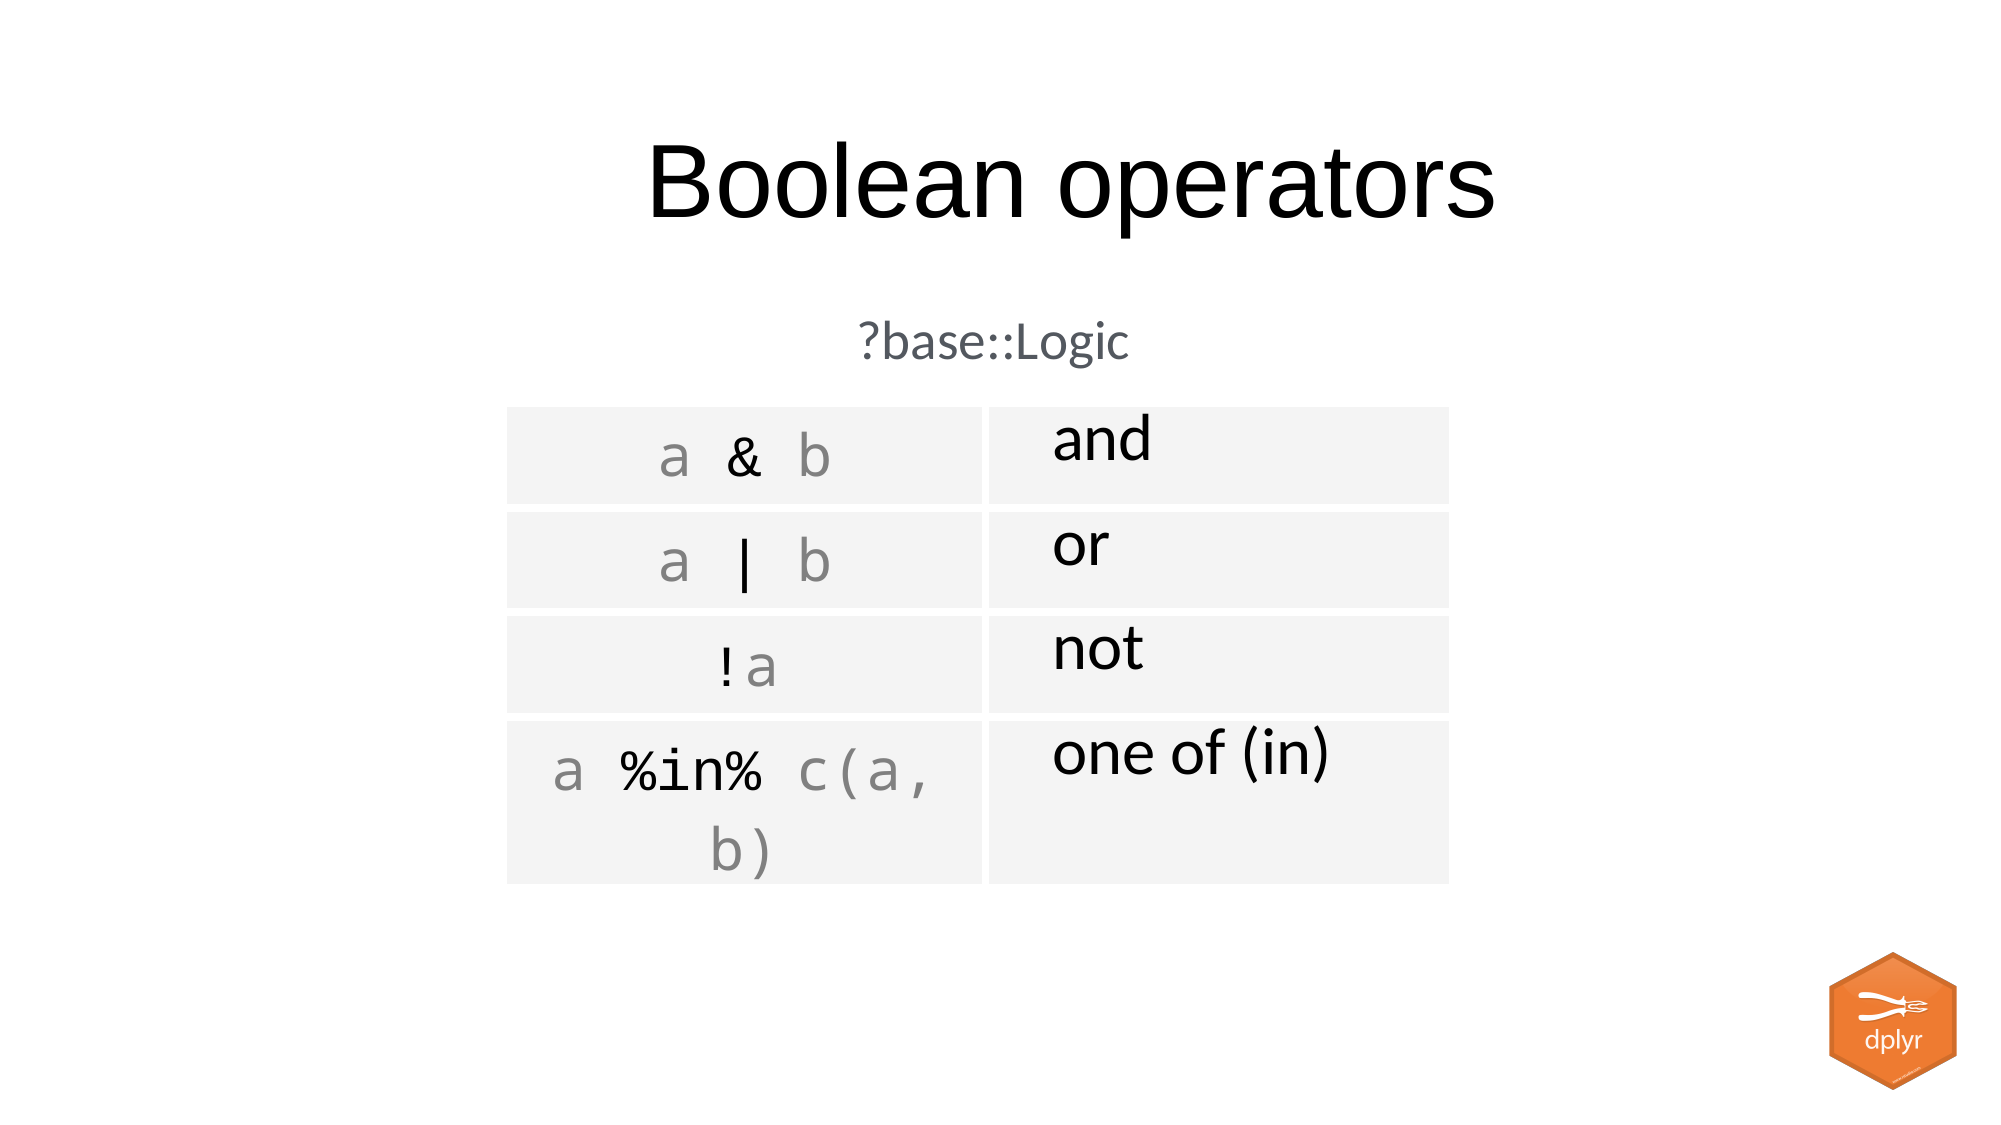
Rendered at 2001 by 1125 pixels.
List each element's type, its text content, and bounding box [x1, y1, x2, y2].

title Boolean operators [644, 112, 1510, 240]
table_cell a %in% c(a, b) [507, 721, 982, 884]
table_header a & b [507, 407, 982, 504]
text_box [1829, 952, 1957, 1090]
table_cell a | b [507, 512, 982, 608]
table_cell not [989, 616, 1449, 713]
table_header and [989, 407, 1449, 504]
table_cell one of (in) [989, 721, 1449, 884]
table_cell or [989, 512, 1449, 608]
table_cell !a [507, 616, 982, 713]
text_box ?base::Logic [855, 302, 1140, 381]
